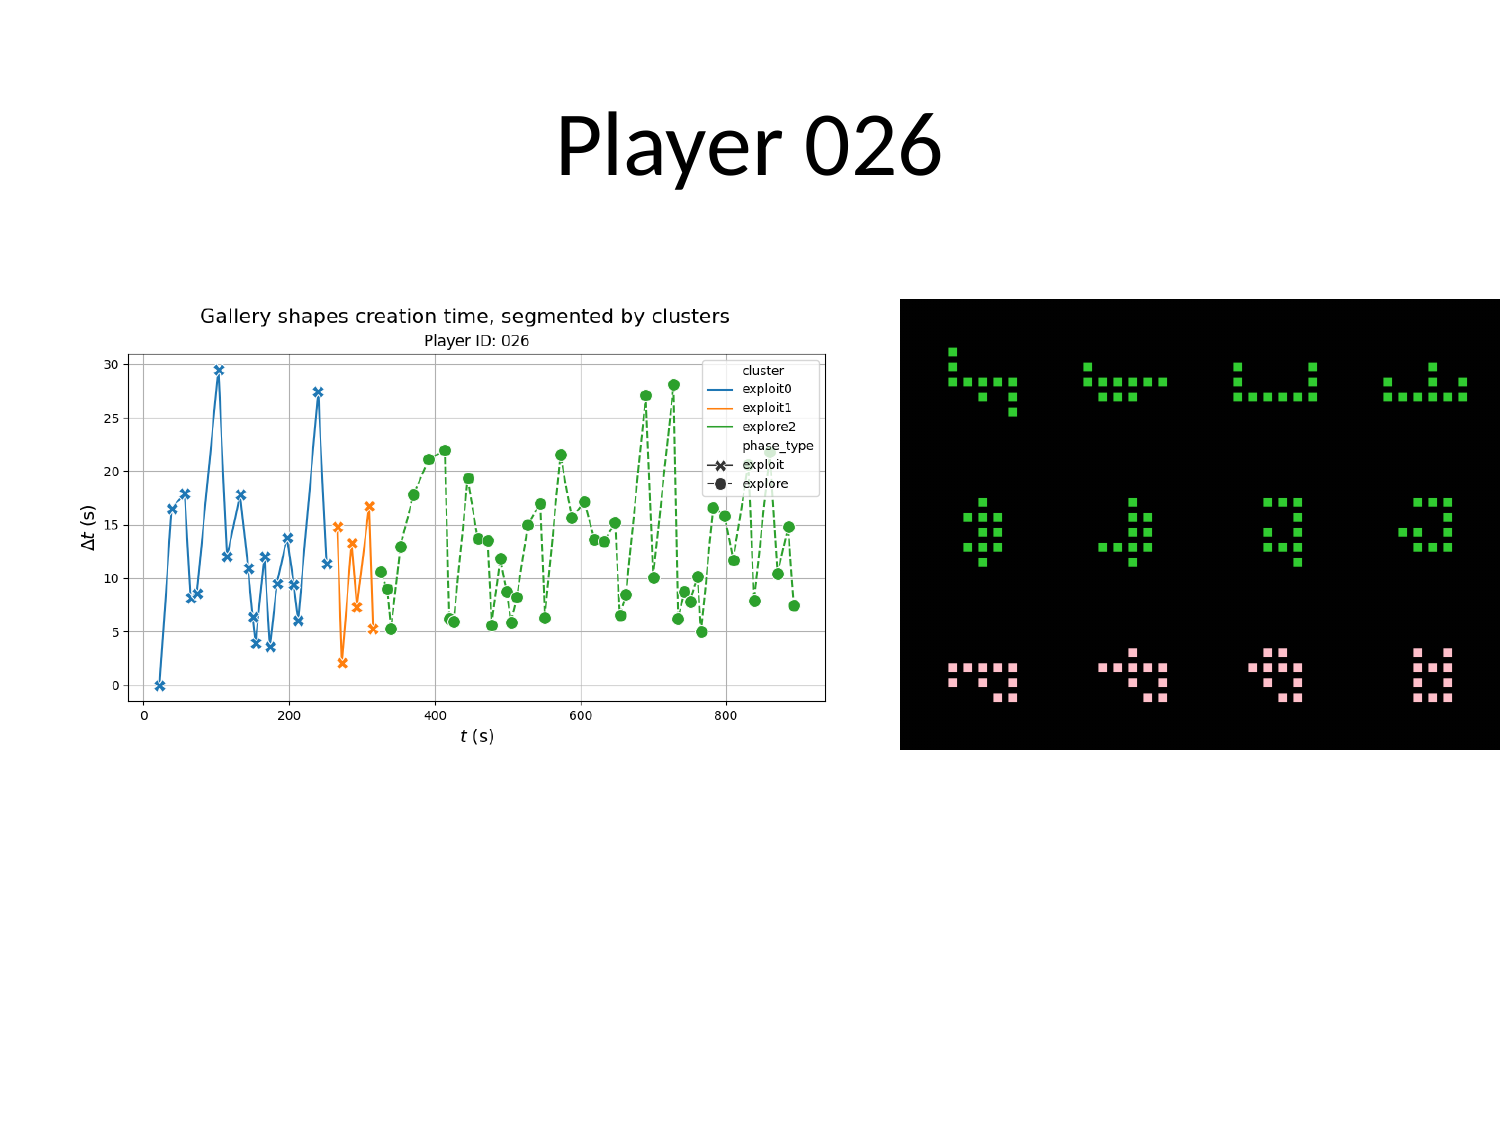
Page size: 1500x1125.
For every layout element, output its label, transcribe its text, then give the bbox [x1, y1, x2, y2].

title Player 026 [75, 45, 1425, 233]
picture [14, 299, 1500, 751]
